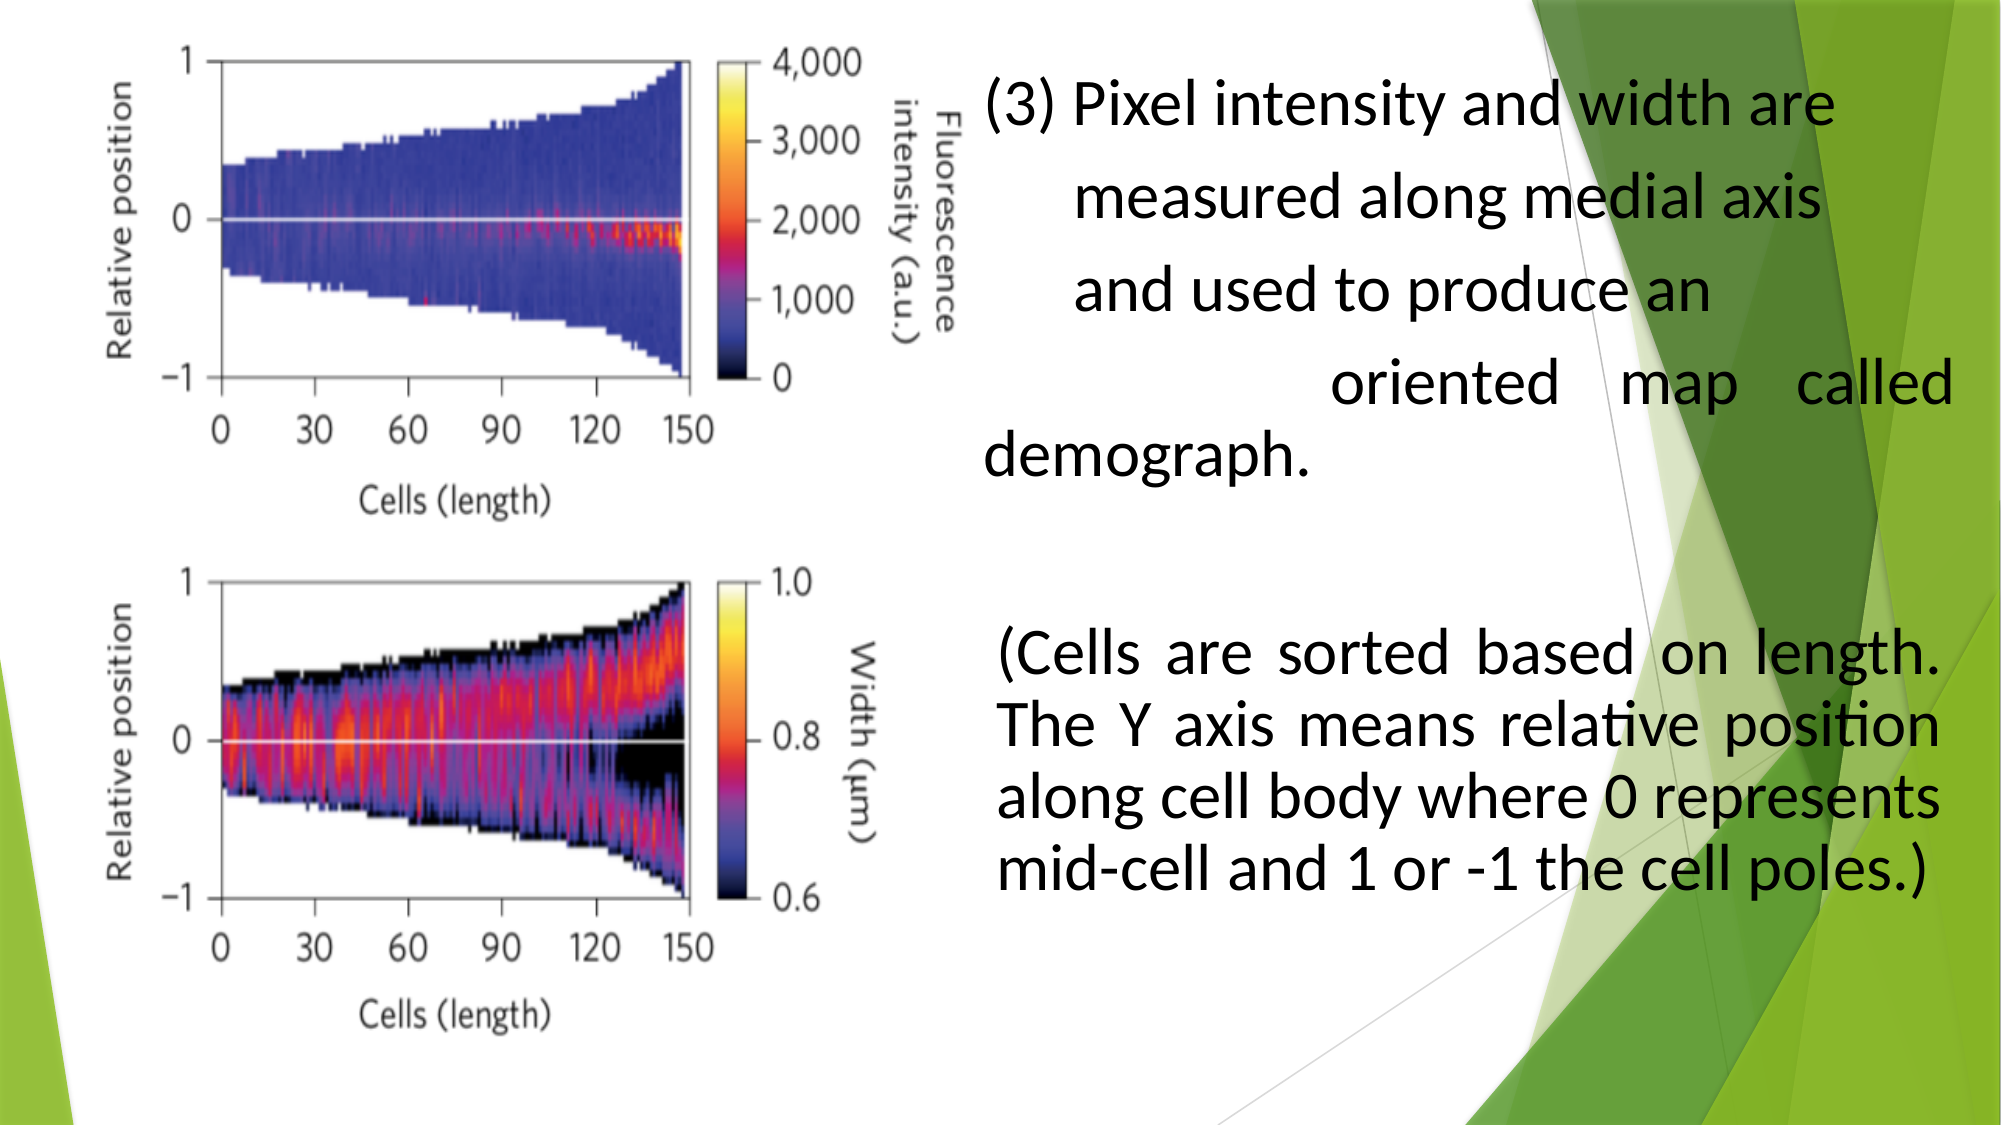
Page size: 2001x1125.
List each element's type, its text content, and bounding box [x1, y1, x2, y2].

text_box (3) Pixel intensity and width are measured along medial axis and used to produce an oriented map called demograph. [991, 60, 1971, 539]
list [95, 23, 985, 1055]
text_box (Cells are sorted based on length. The Y axis means relative position along cell body where 0 represents mid-cell and 1 or -1 the cell poles.) [991, 609, 1958, 1034]
